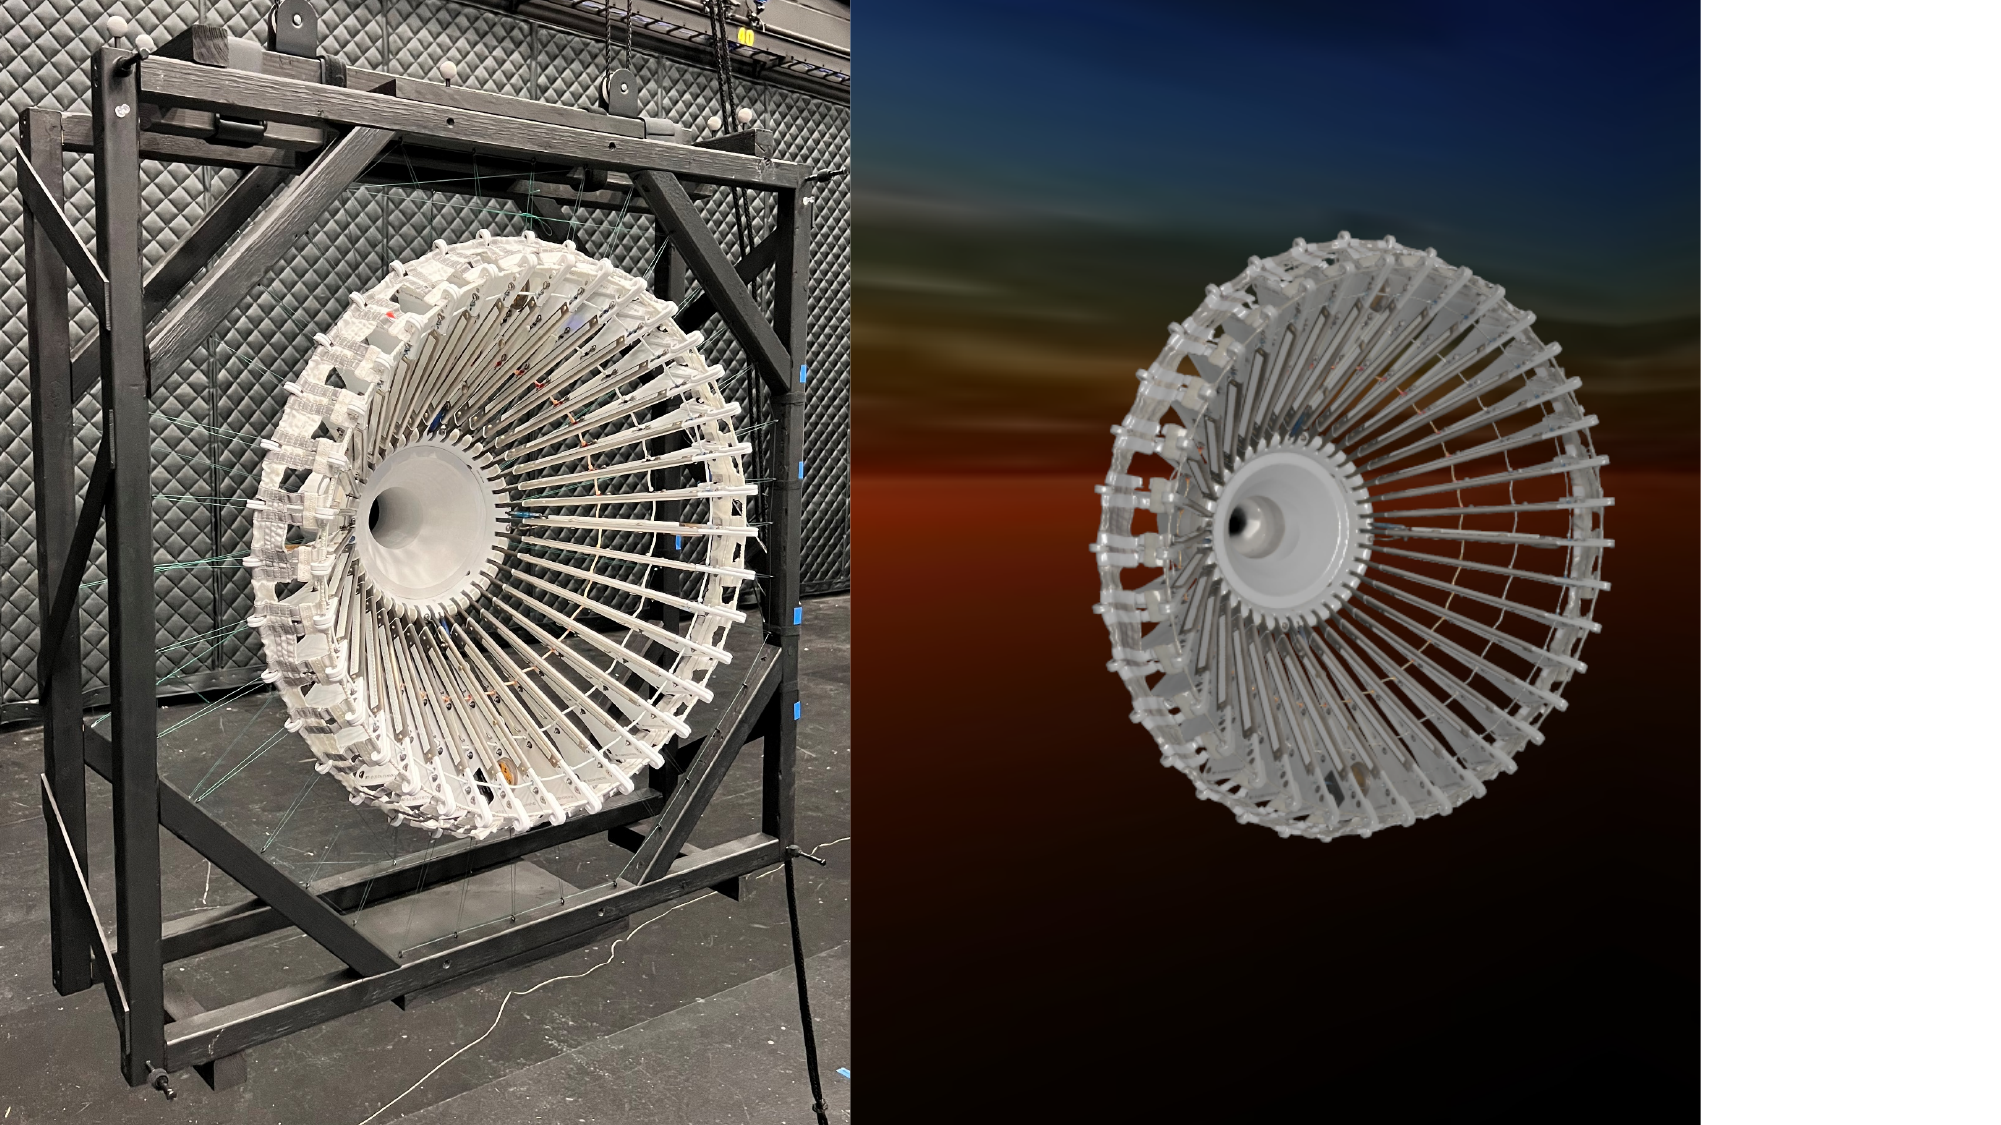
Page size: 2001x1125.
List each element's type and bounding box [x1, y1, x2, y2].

picture [0, 0, 1702, 1125]
